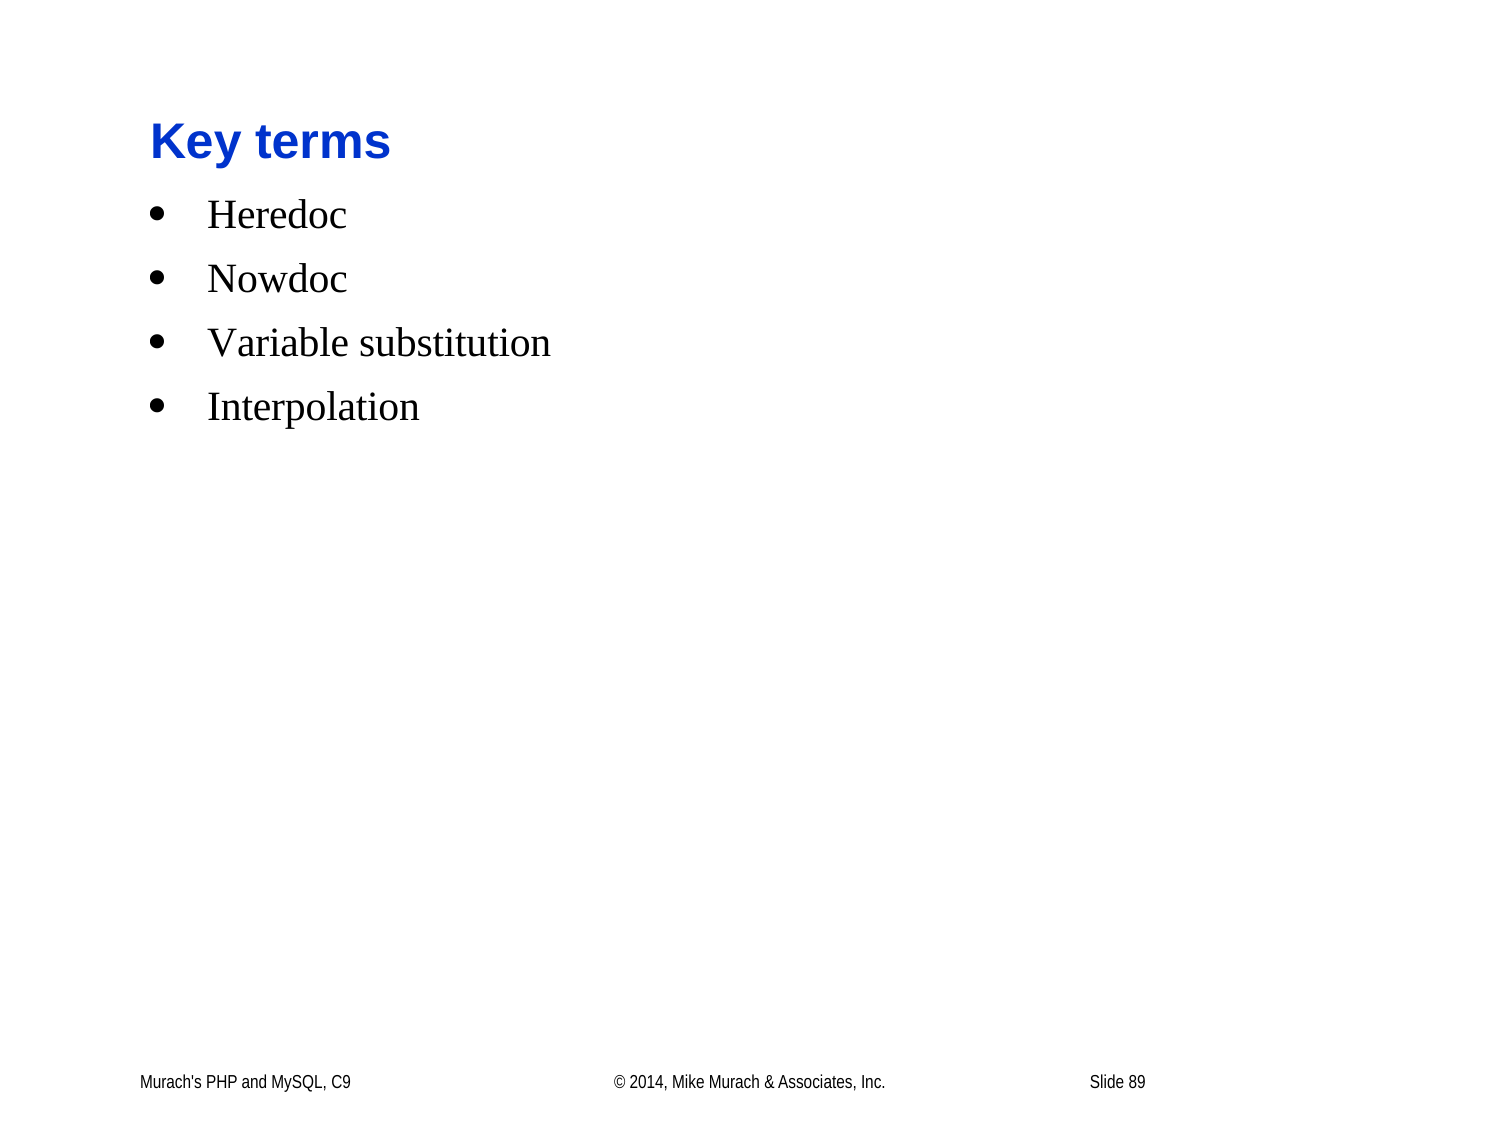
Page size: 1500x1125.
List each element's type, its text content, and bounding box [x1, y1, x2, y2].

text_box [149, 185, 1348, 963]
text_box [149, 112, 1128, 183]
slide_number Slide 89 [1074, 1025, 1388, 1100]
slide_number Murach's PHP and MySQL, C9 [125, 1025, 450, 1100]
footer © 2014, Mike Murach & Associates, Inc. [474, 1025, 1025, 1100]
